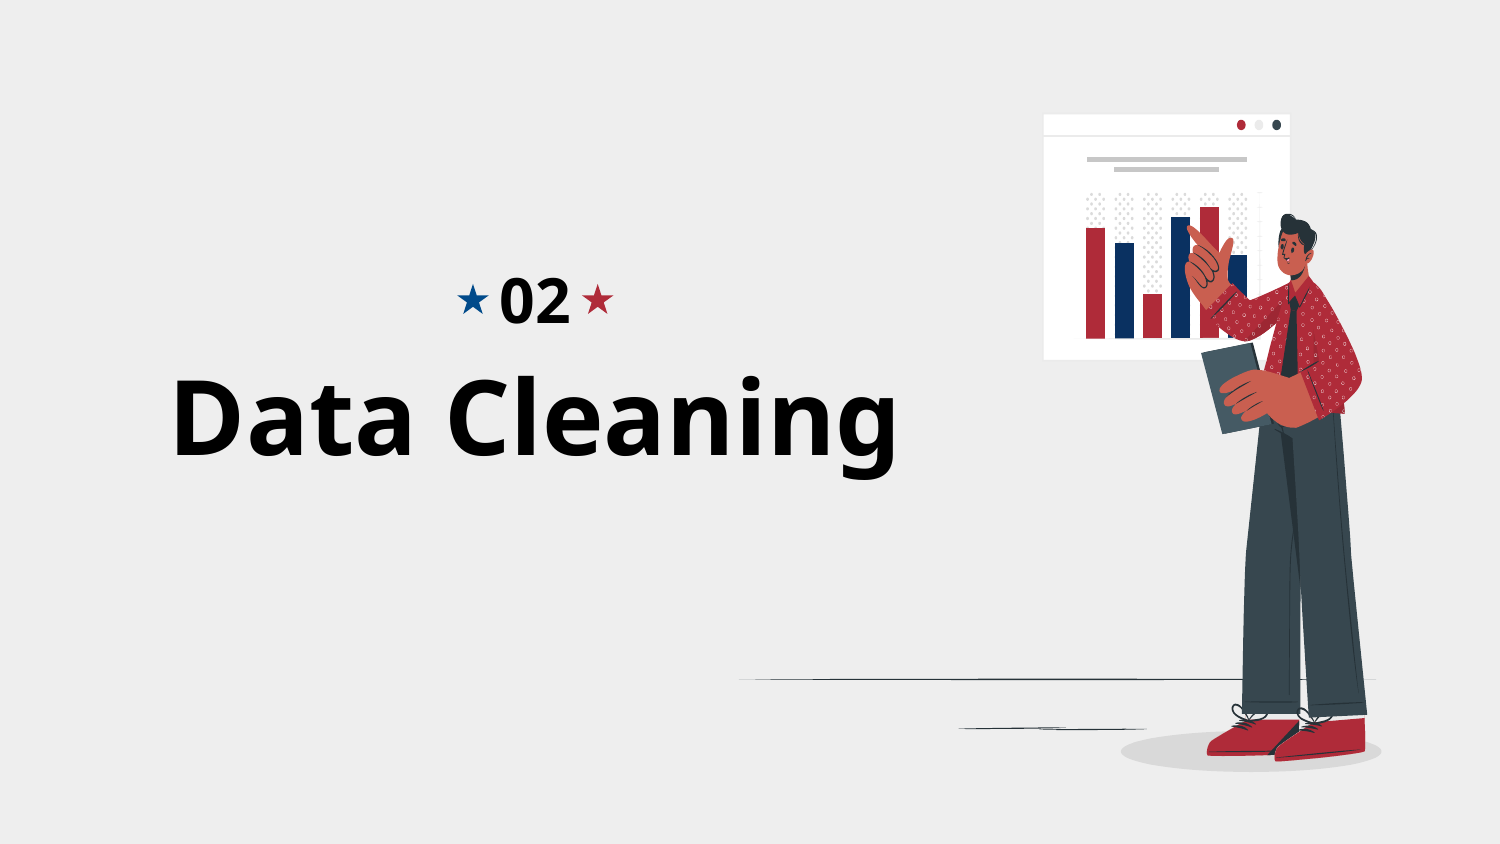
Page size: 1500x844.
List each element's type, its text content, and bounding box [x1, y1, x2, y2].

title 02 [451, 253, 620, 345]
title Data Cleaning [118, 344, 733, 483]
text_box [738, 112, 1382, 773]
